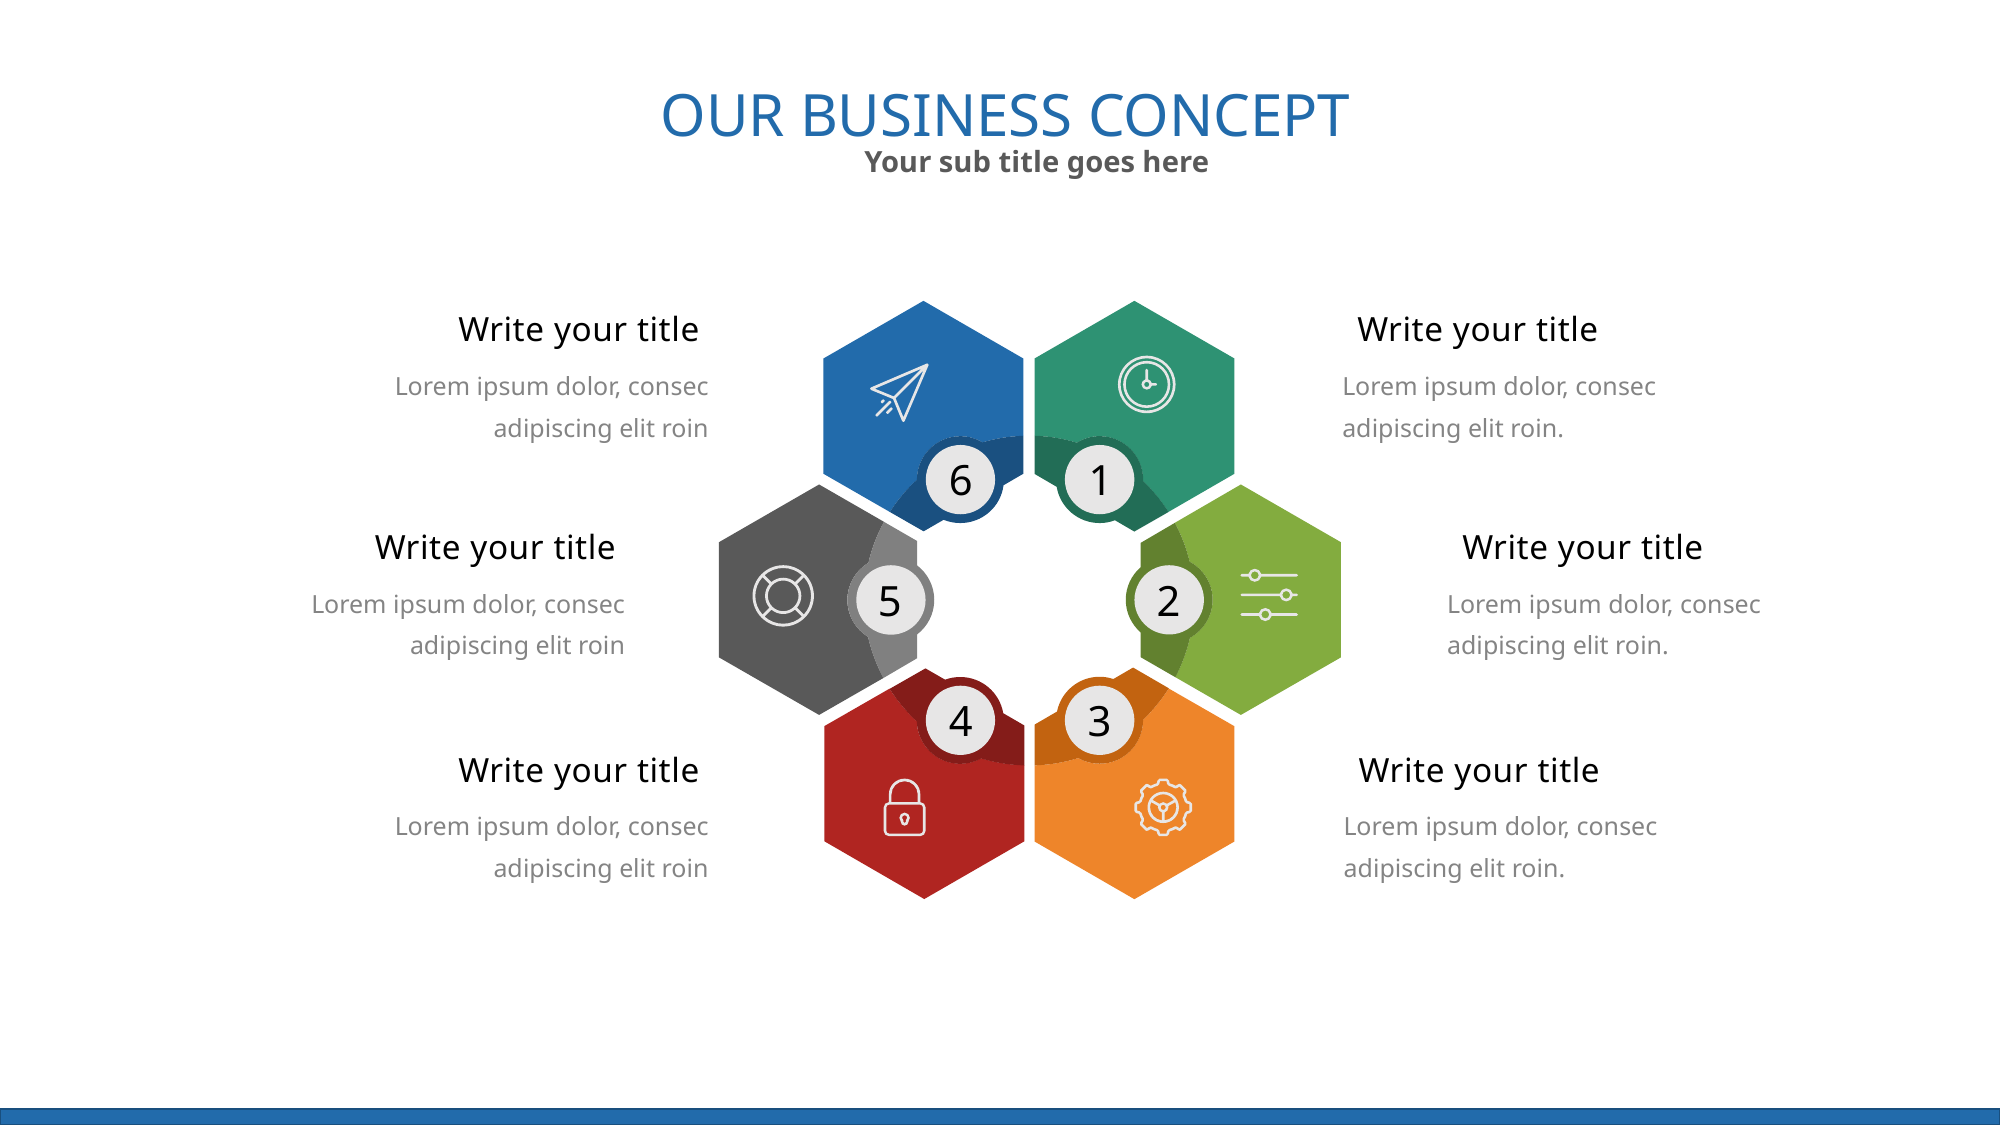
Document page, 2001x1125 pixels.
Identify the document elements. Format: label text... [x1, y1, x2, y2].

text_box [430, 300, 680, 446]
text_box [1377, 300, 1628, 446]
text_box OUR BUSINESS CONCEPT [576, 70, 1435, 156]
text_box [1482, 518, 1732, 664]
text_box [718, 300, 1341, 900]
text_box [0, 1108, 2000, 1125]
text_box Your sub title goes here [849, 136, 1225, 186]
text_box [1379, 741, 1629, 887]
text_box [430, 741, 680, 887]
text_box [346, 518, 596, 664]
